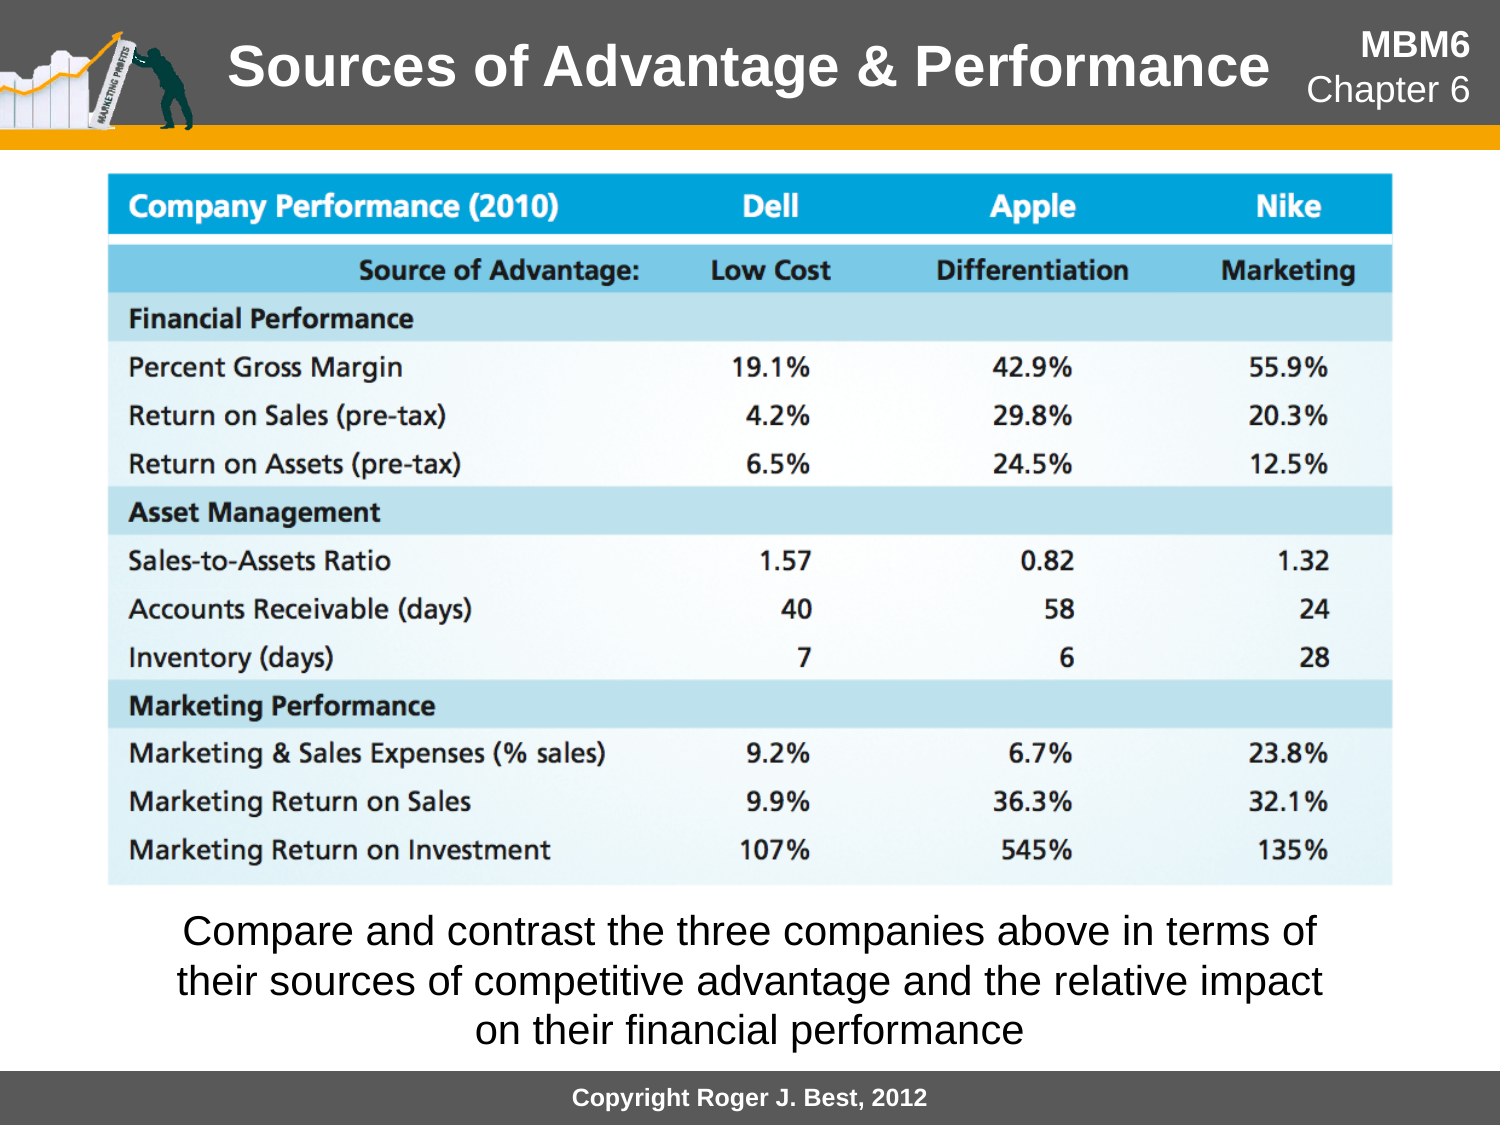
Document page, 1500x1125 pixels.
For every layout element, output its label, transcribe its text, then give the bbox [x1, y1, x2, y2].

text_box Compare and contrast the three companies above in terms of their sources of competitive advantage and the relative impact on their financial performance [135, 899, 1365, 1061]
text_box Copyright Roger J. Best, 2012 [543, 1074, 957, 1120]
text_box [0, 1069, 1500, 1125]
text_box [0, 0, 1500, 123]
picture [0, 21, 214, 136]
text_box MBM6 Chapter 6 [1259, 12, 1486, 118]
text_box Sources of Advantage & Performance [211, 20, 1259, 106]
text_box [0, 123, 1500, 152]
picture [102, 167, 1398, 891]
